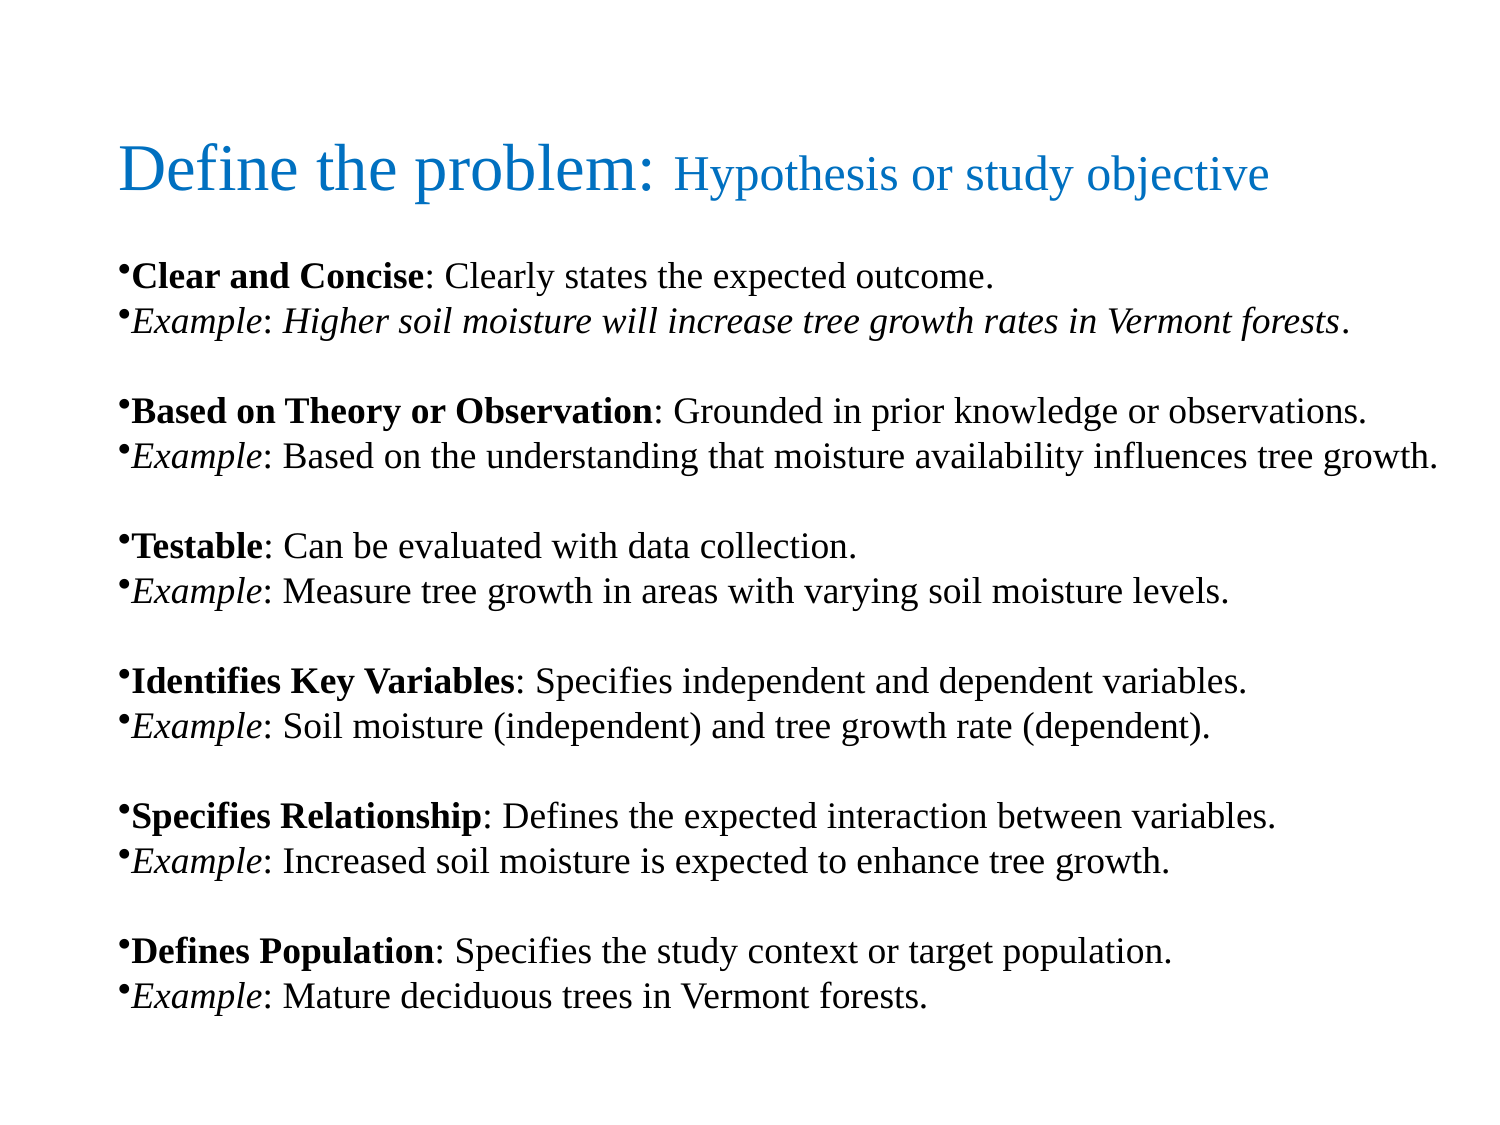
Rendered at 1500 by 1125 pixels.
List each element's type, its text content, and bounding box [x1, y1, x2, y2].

list Clear and Concise: Clearly states the expected outcome. Example: Higher soil moisture will increase tree growth rates in Vermont forests. Based on Theory or Observation: Grounded in prior knowledge or observations. Example: Based on the understanding that moisture availability influences tree growth. Testable: Can be evaluated with data collection. Example: Measure tree growth in areas with varying soil moisture levels. Identifies Key Variables: Specifies independent and dependent variables. Example: Soil moisture (independent) and tree growth rate (dependent). Specifies Relationship: Defines the expected interaction between variables. Example: Increased soil moisture is expected to enhance tree growth. Defines Population: Specifies the study context or target population. Example: Mature deciduous trees in Vermont forests. [103, 243, 1465, 1069]
title Define the problem: Hypothesis or study objective [103, 59, 1397, 243]
